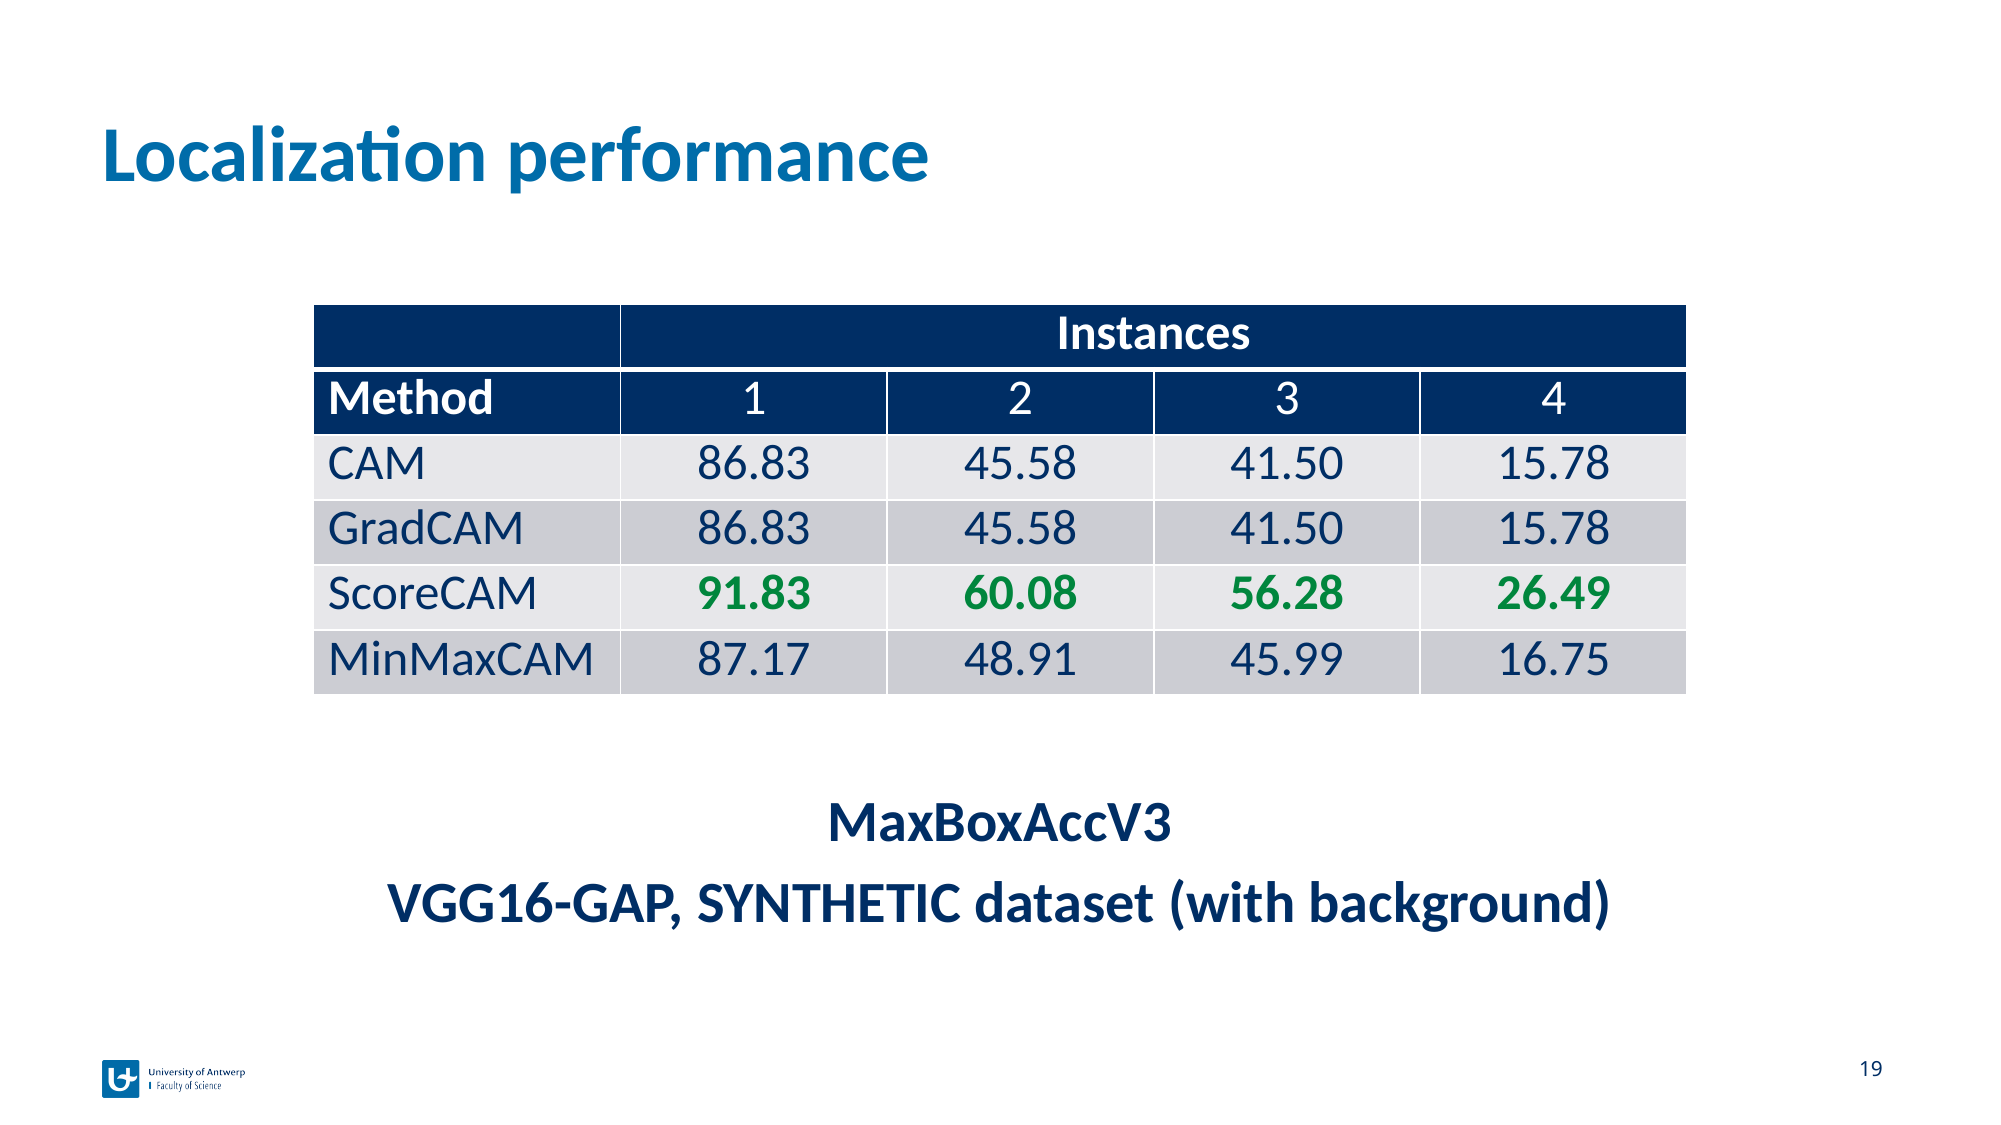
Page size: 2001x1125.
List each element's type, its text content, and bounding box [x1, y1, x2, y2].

table_cell 45.58 [888, 501, 1153, 564]
table_cell 45.58 [888, 436, 1153, 499]
table_cell 4 [1421, 372, 1686, 434]
table_header Instances [621, 305, 1686, 367]
title Localization performance [102, 101, 1898, 232]
table_cell 91.83 [621, 566, 886, 629]
table_cell 15.78 [1421, 501, 1686, 564]
table_cell 87.17 [621, 631, 886, 694]
list MaxBoxAccV3 VGG16-GAP, SYNTHETIC dataset (with background) [102, 782, 1898, 949]
table_cell 86.83 [621, 501, 886, 564]
table_cell 60.08 [888, 566, 1153, 629]
table_cell GradCAM [314, 501, 620, 564]
table_cell ScoreCAM [314, 566, 620, 629]
table_cell 41.50 [1155, 436, 1419, 499]
table_cell 15.78 [1421, 436, 1686, 499]
table_cell 3 [1155, 372, 1419, 434]
table_cell 56.28 [1155, 566, 1419, 629]
table_cell 16.75 [1421, 631, 1686, 694]
table_cell 26.49 [1421, 566, 1686, 629]
picture [102, 1060, 245, 1098]
table_cell 2 [888, 372, 1153, 434]
table_cell 1 [621, 372, 886, 434]
table_cell 86.83 [621, 436, 886, 499]
table_cell Method [314, 372, 620, 434]
slide_number 19 [1463, 1039, 1898, 1100]
table_cell 45.99 [1155, 631, 1419, 694]
table_cell MinMaxCAM [314, 631, 620, 694]
table_header [314, 305, 620, 367]
table_cell 41.50 [1155, 501, 1419, 564]
table_cell 48.91 [888, 631, 1153, 694]
table_cell CAM [314, 436, 620, 499]
